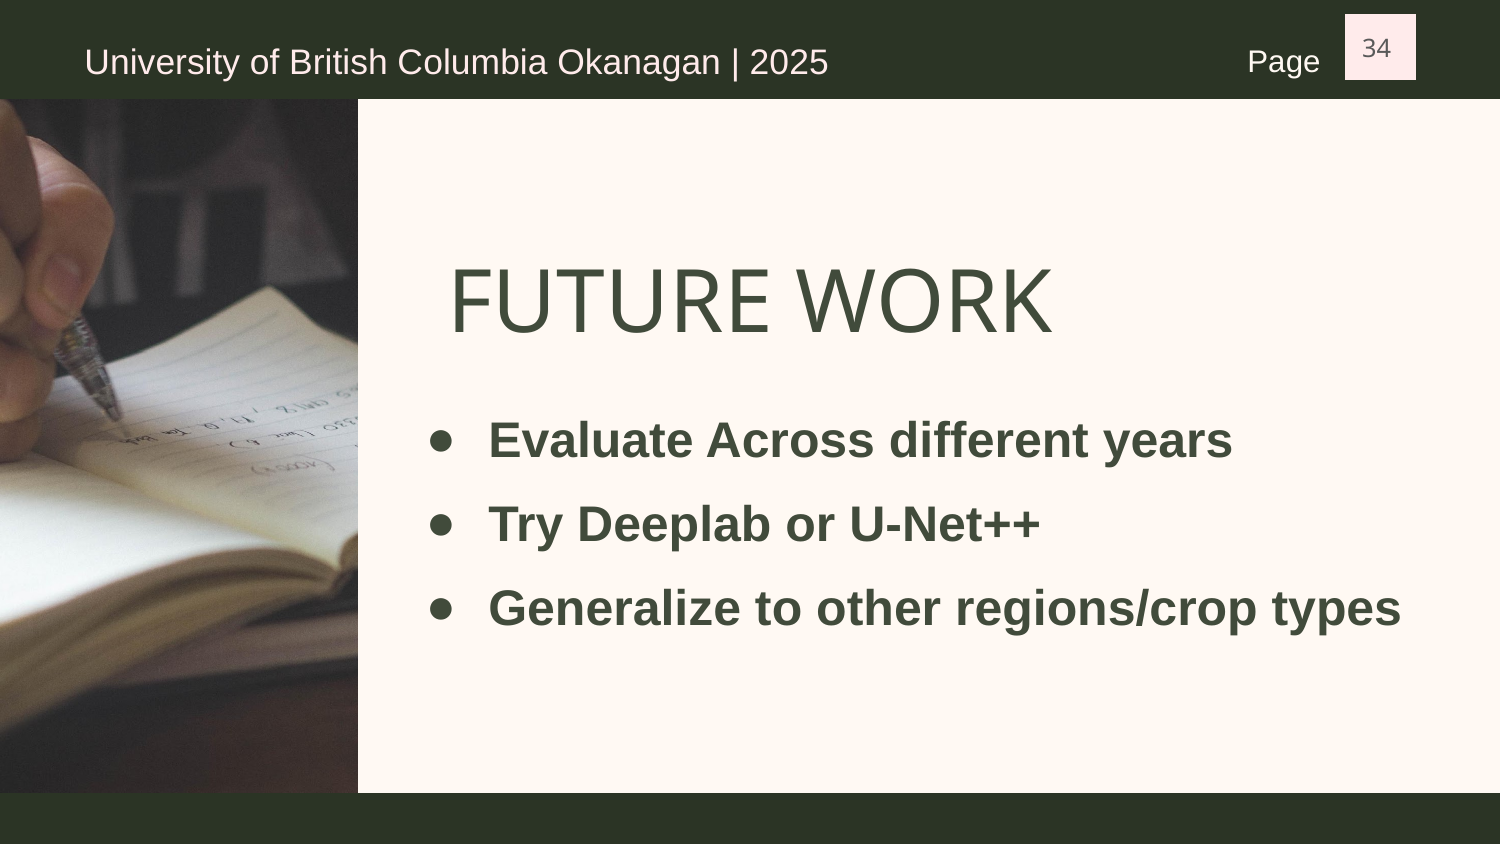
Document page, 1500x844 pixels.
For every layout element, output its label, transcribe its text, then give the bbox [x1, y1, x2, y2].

text_box [0, 99, 358, 793]
slide_number 34 [1315, 17, 1337, 82]
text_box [1342, 6, 1409, 87]
text_box FUTURE WORK [447, 202, 686, 350]
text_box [694, 0, 801, 69]
text_box Evaluate Across different years Try Deeplab or U-Net++ Generalize to other regions/crop types [808, 366, 1450, 636]
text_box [692, 71, 799, 844]
text_box University of British Columbia Okanagan | 2025 [84, 22, 688, 82]
text_box FUTURE WORK [808, 202, 1132, 350]
text_box University of British Columbia Okanagan | 2025 [808, 22, 980, 82]
text_box Evaluate Across different years Try Deeplab or U-Net++ Generalize to other regions/crop types [413, 366, 686, 636]
text_box Page [1247, 26, 1315, 80]
